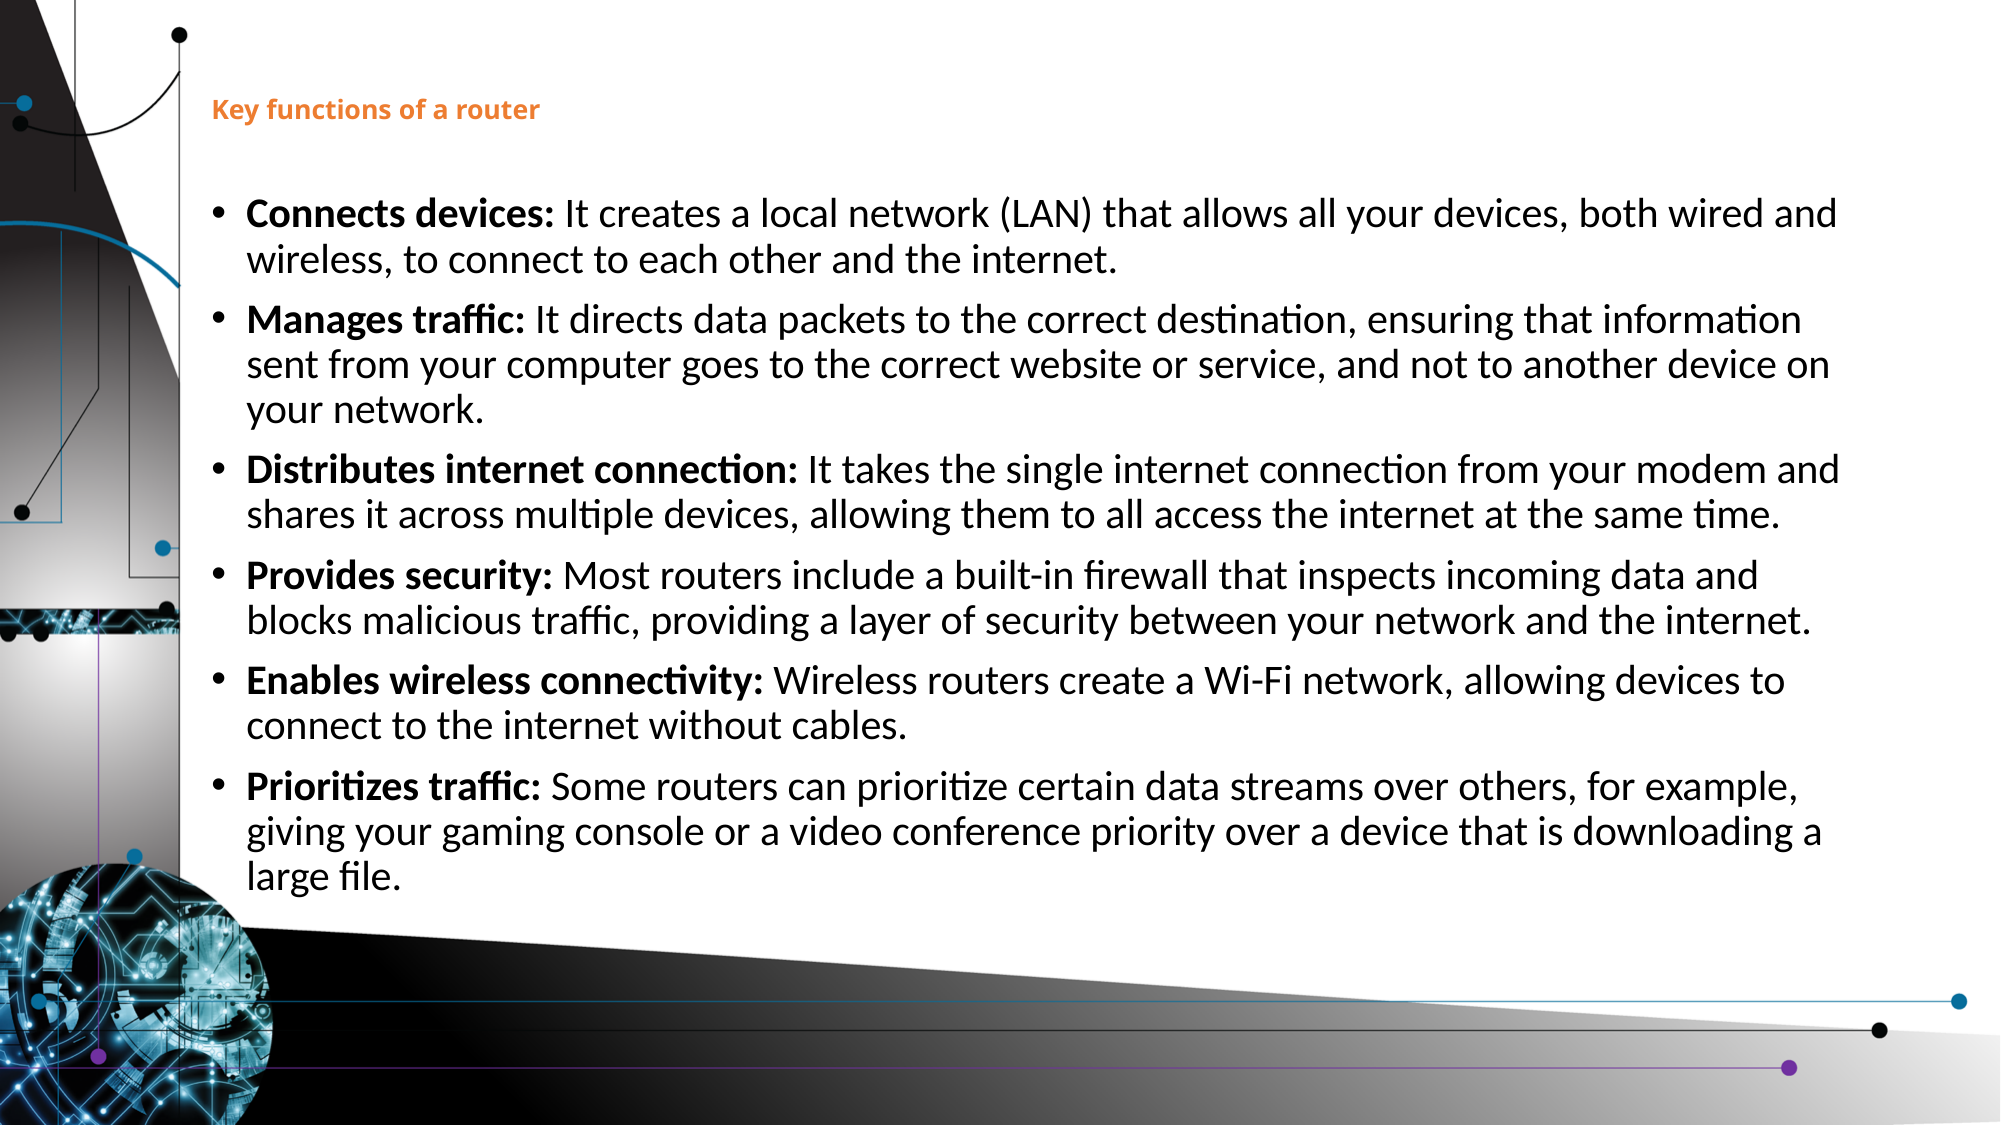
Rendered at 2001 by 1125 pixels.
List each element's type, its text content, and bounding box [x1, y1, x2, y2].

title Key functions of a router [196, 59, 1863, 165]
picture [0, 0, 2001, 1125]
list Connects devices: It creates a local network (LAN) that allows all your devices, both wired and wireless, to connect to each other and the internet. Manages traffic: It directs data packets to the correct destination, ensuring that information sent from your computer goes to the correct website or service, and not to another device on your network. Distributes internet connection: It takes the single internet connection from your modem and shares it across multiple devices, allowing them to all access the internet at the same time. Provides security: Most routers include a built-in firewall that inspects incoming data and blocks malicious traffic, providing a layer of security between your network and the internet. Enables wireless connectivity: Wireless routers create a Wi-Fi network, allowing devices to connect to the internet without cables. Prioritizes traffic: Some routers can prioritize certain data streams over others, for example, giving your gaming console or a video conference priority over a device that is downloading a large file. [196, 184, 1863, 947]
